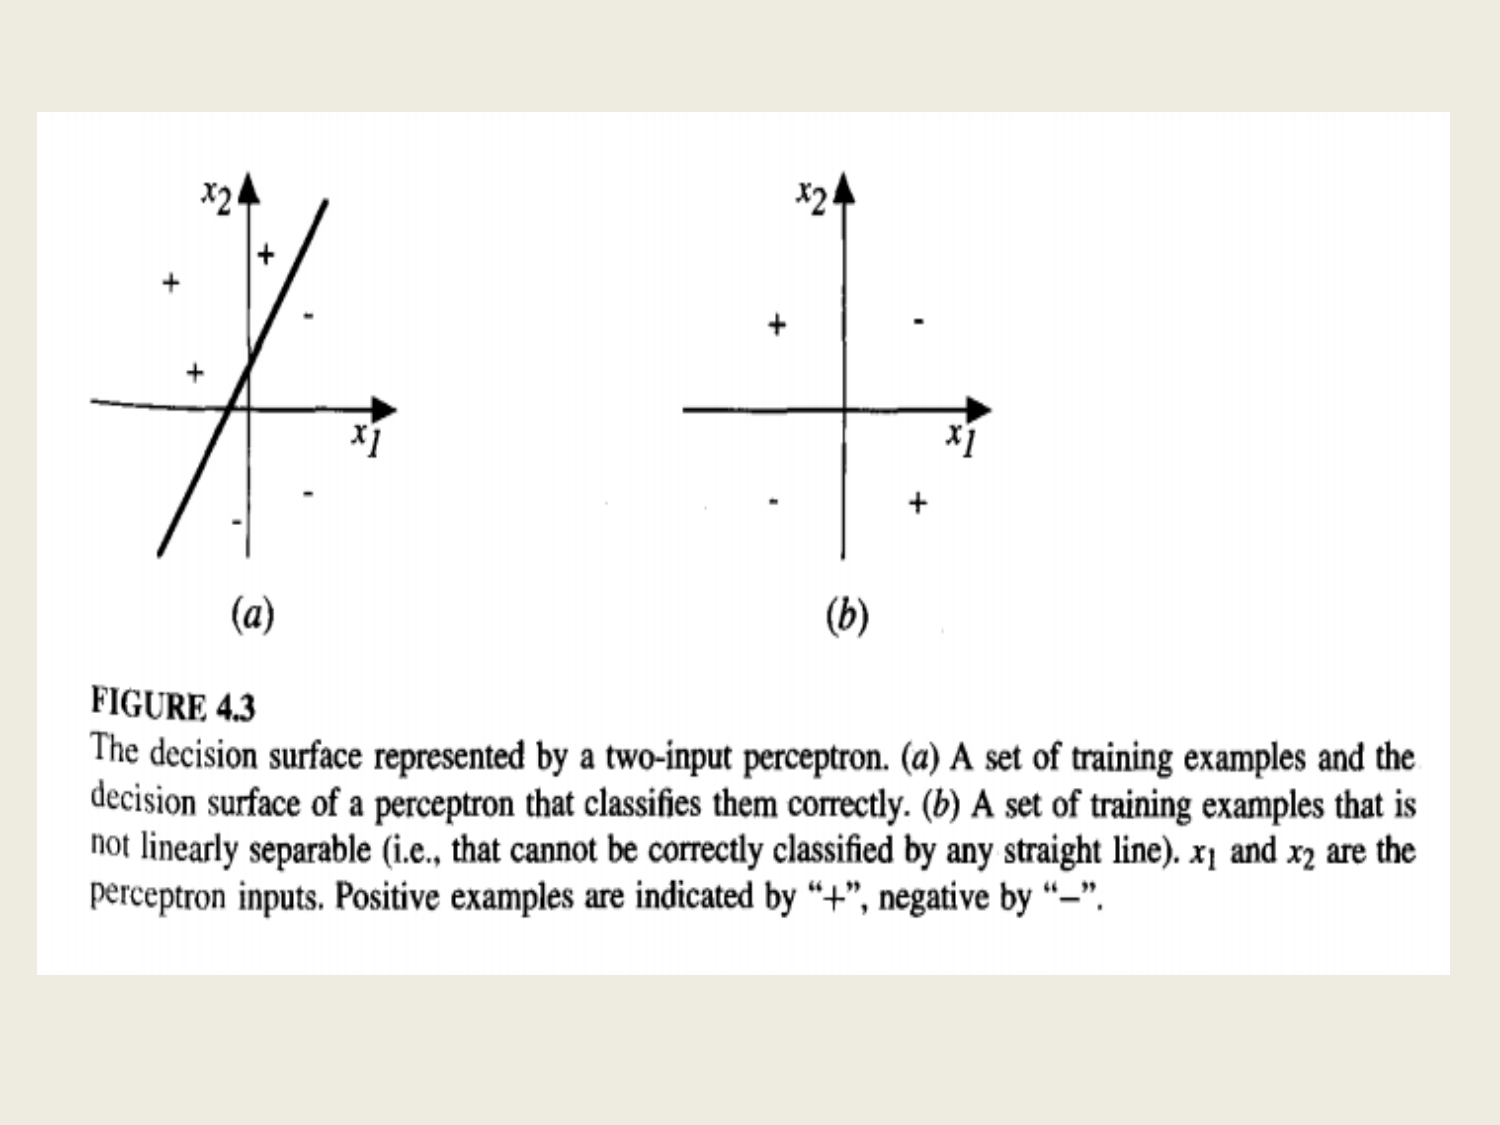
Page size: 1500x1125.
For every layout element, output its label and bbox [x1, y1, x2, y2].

picture [37, 112, 1451, 976]
